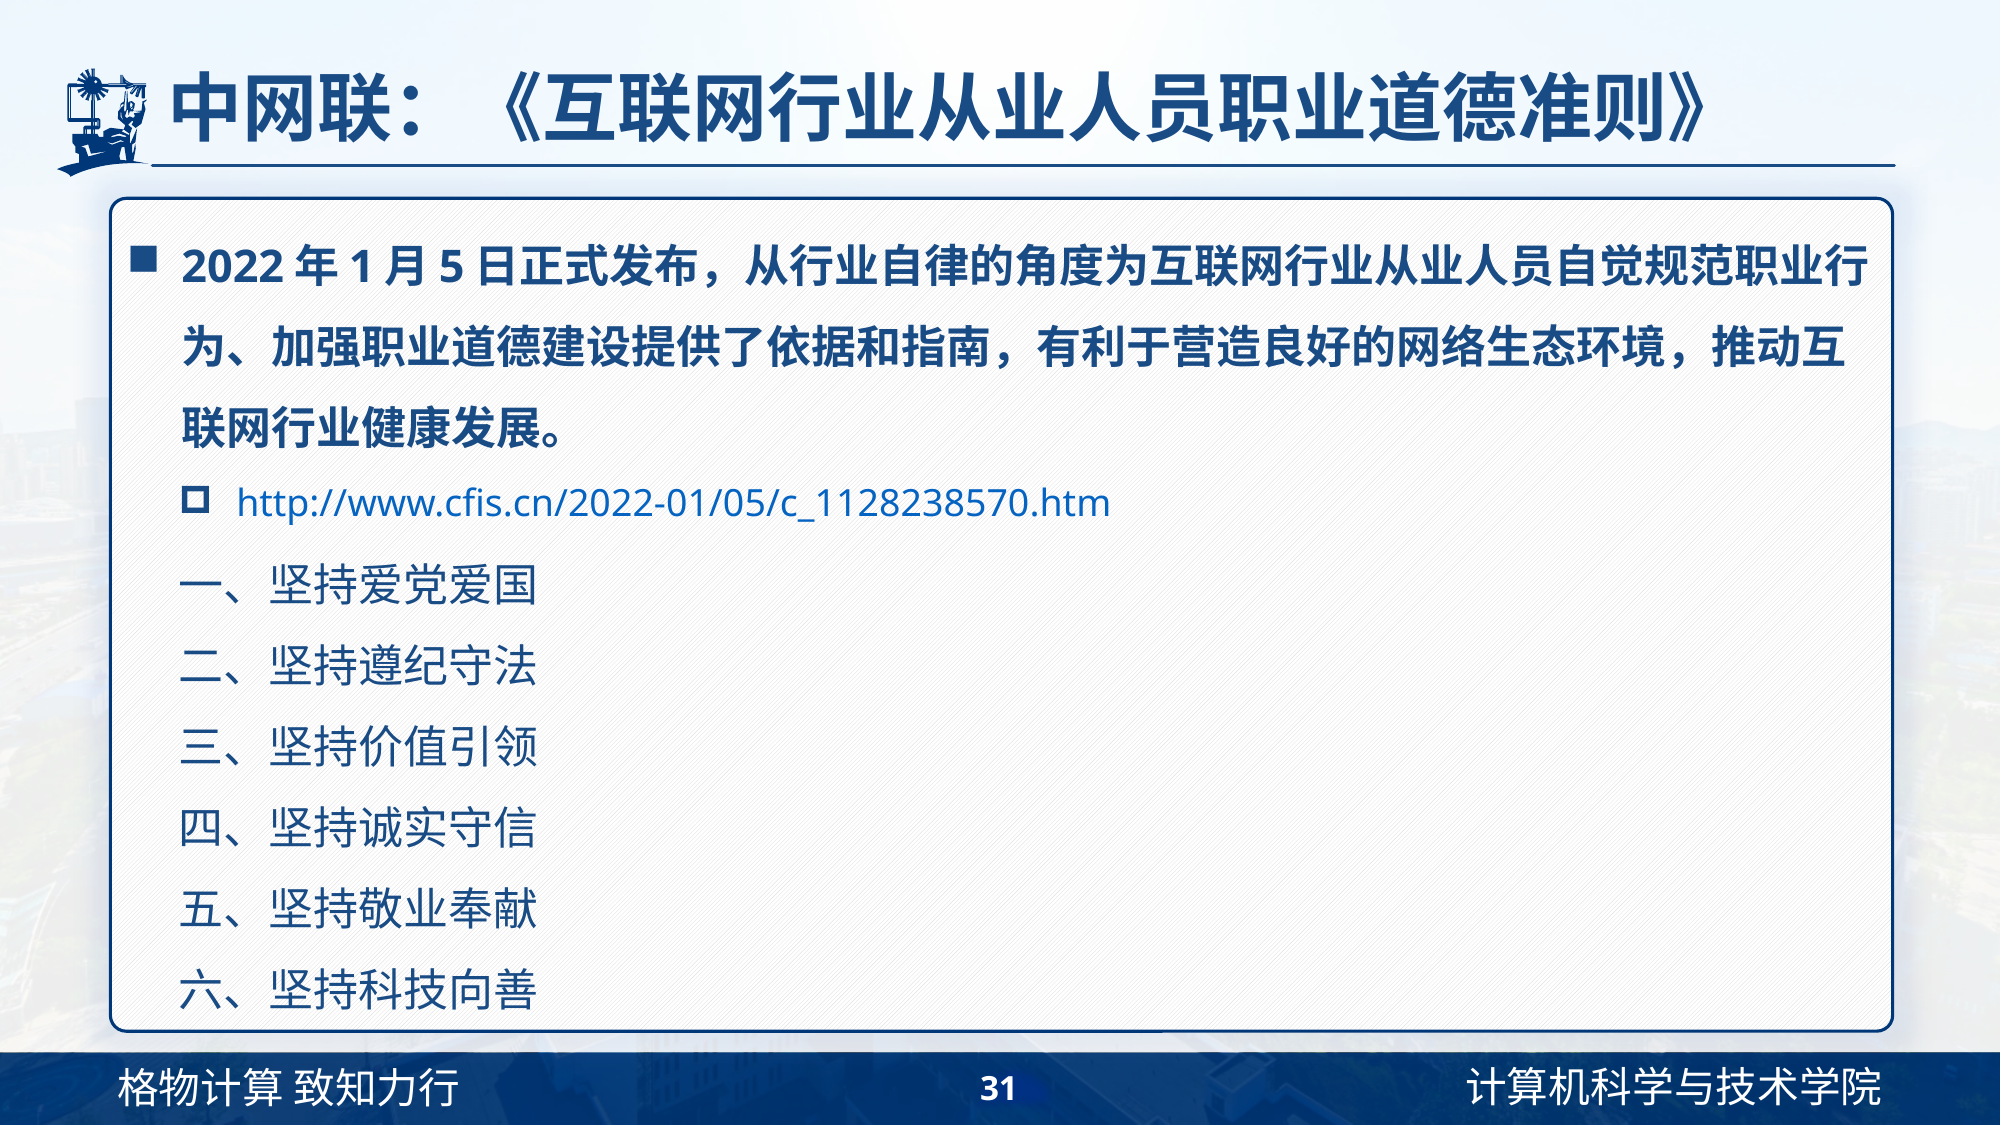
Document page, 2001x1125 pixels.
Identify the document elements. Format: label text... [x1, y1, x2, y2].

text_box 2022年1月5日正式发布，从行业自律的角度为互联网行业从业人员自觉规范职业行为、加强职业道德建设提供了依据和指南，有利于营造良好的网络生态环境，推动互联网行业健康发展。 http://www.cfis.cn/2022-01/05/c_1128238570.htm 一、坚持爱党爱国 二、坚持遵纪守法 三、坚持价值引领 四、坚持诚实守信 五、坚持敬业奉献 六、坚持科技向善 [109, 197, 1894, 1033]
title 中网联：《互联网行业从业人员职业道德准则》 [152, 56, 1893, 166]
slide_number 31 [947, 1059, 1050, 1120]
